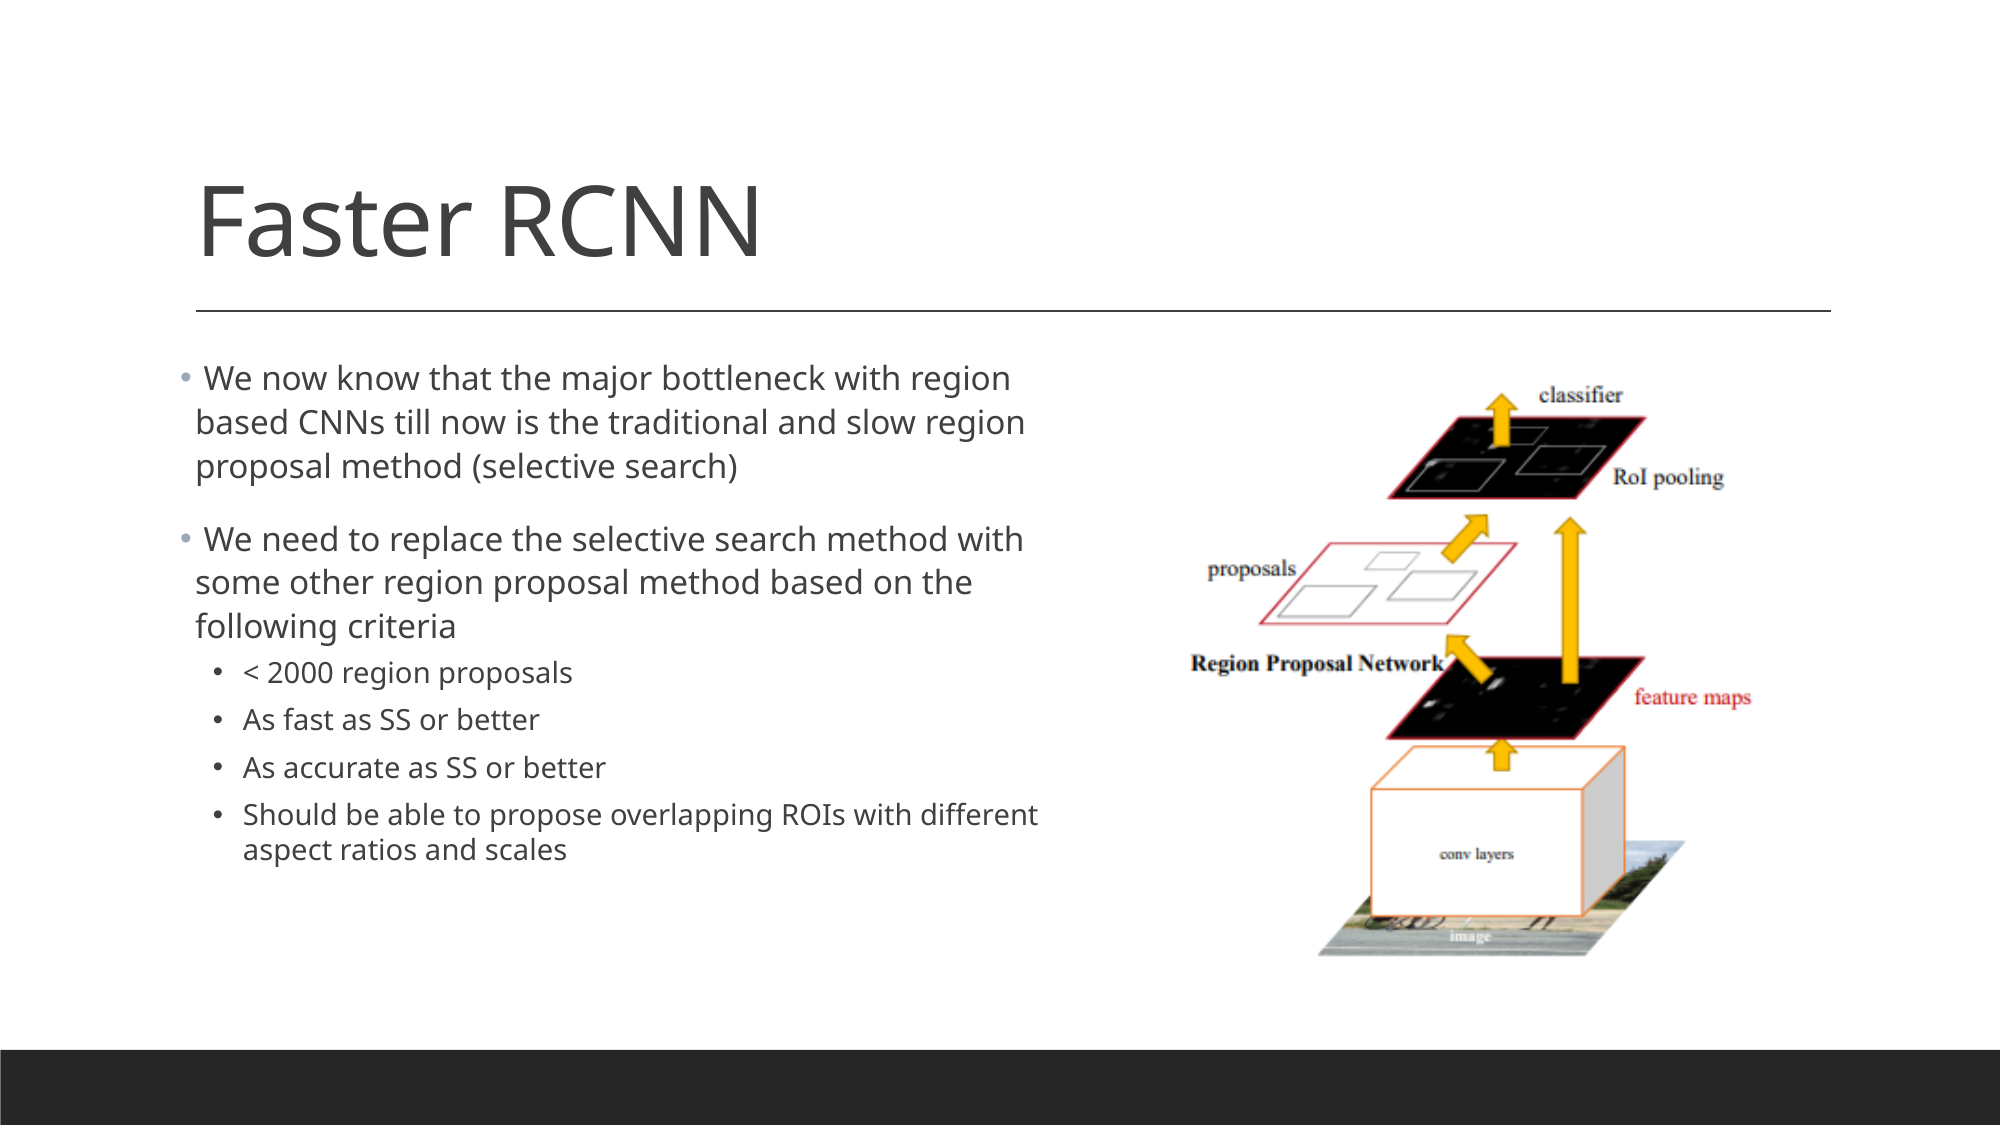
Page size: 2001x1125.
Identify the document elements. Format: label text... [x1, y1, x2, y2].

picture [1166, 373, 1772, 977]
title Faster RCNN [180, 47, 1830, 285]
list We now know that the major bottleneck with region based CNNs till now is the traditional and slow region proposal method (selective search) We need to replace the selective search method with some other region proposal method based on the following criteria < 2000 region proposals As fast as SS or better As accurate as SS or better Should be able to propose overlapping ROIs with different aspect ratios and scales [180, 345, 1062, 963]
